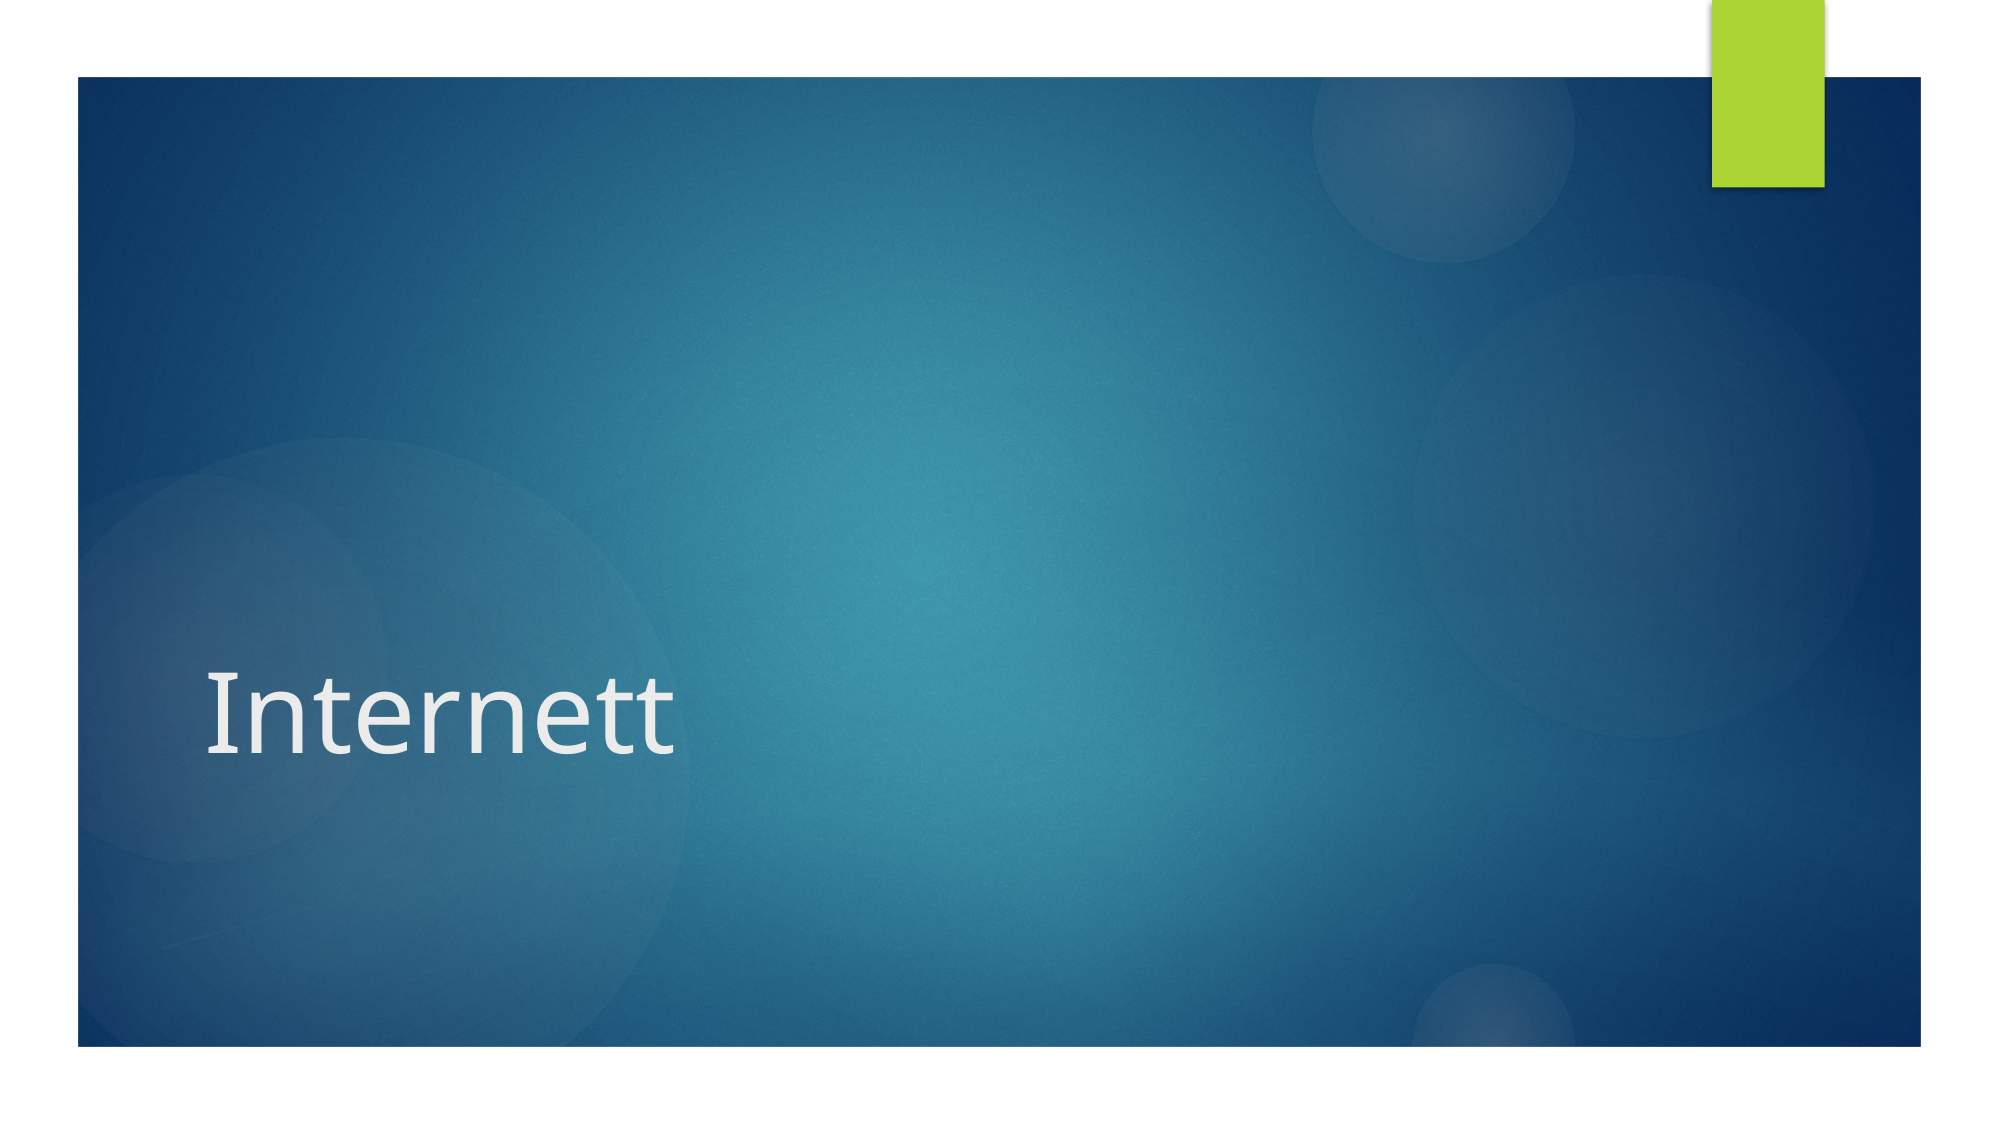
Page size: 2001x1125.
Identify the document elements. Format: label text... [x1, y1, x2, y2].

title Internett [189, 344, 1638, 784]
